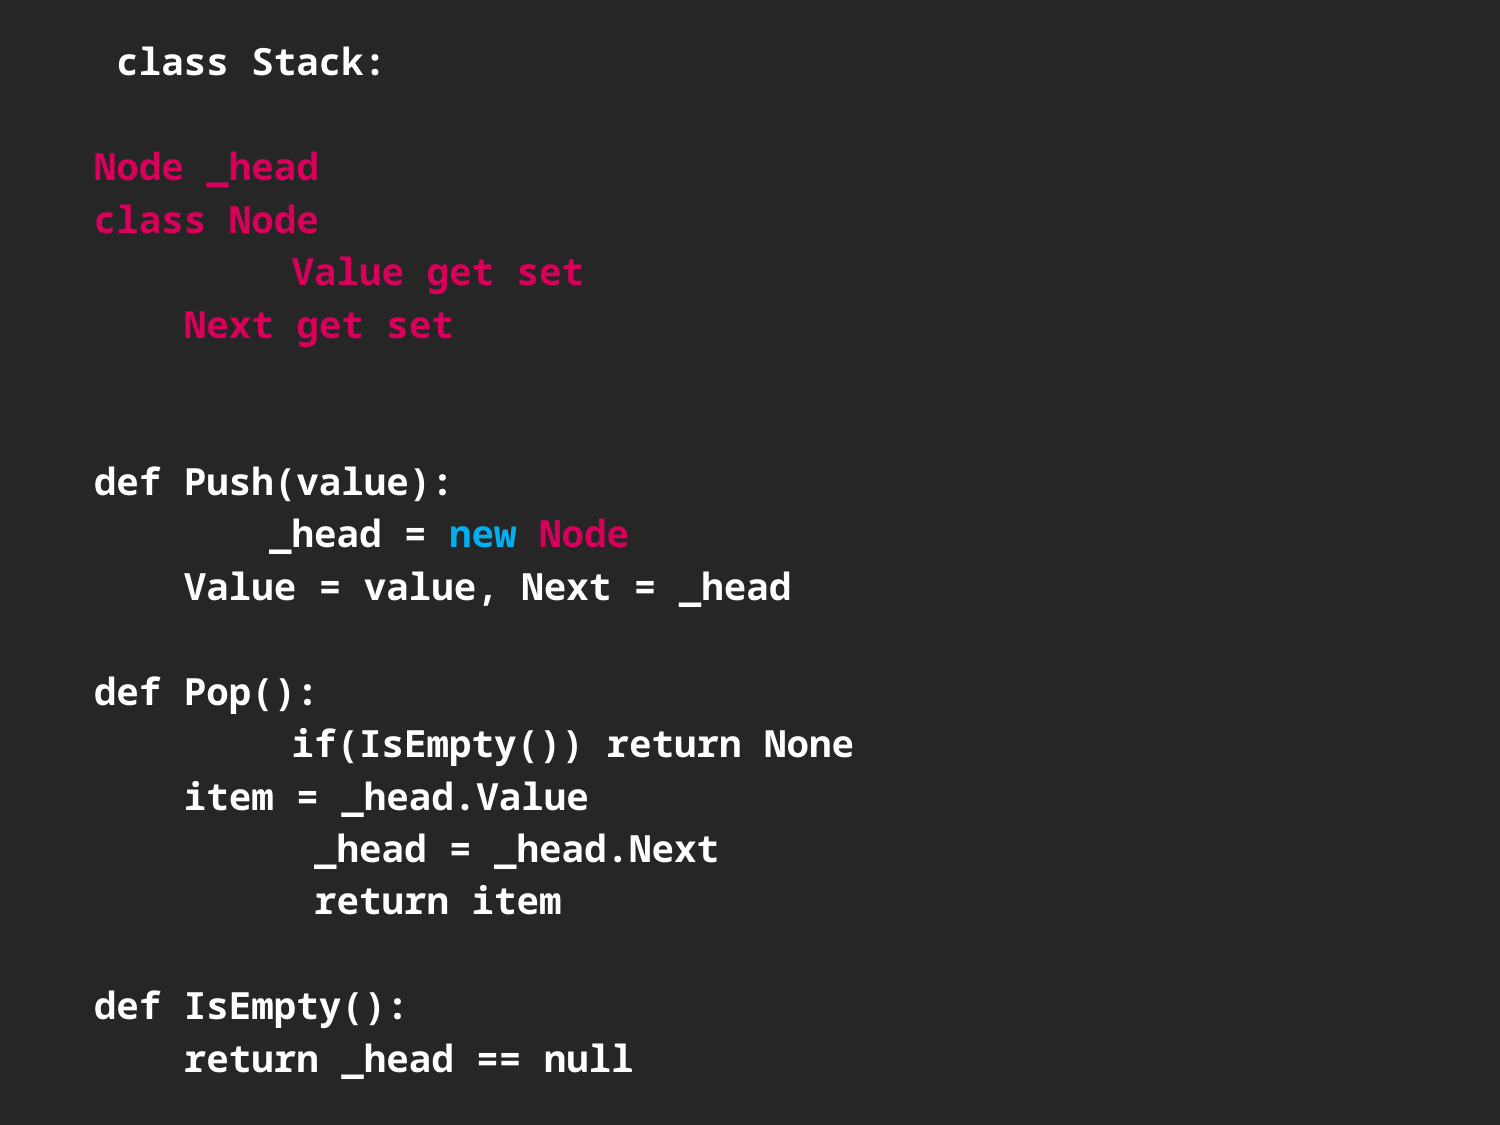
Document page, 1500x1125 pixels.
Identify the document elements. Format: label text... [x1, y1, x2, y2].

list class Stack: Node _head class Node Value get set Next get set def Push(value): _head = new Node Value = value, Next = _head def Pop(): if(IsEmpty()) return None item = _head.Value _head = _head.Next return item def IsEmpty(): return _head == null [29, 30, 1471, 1094]
